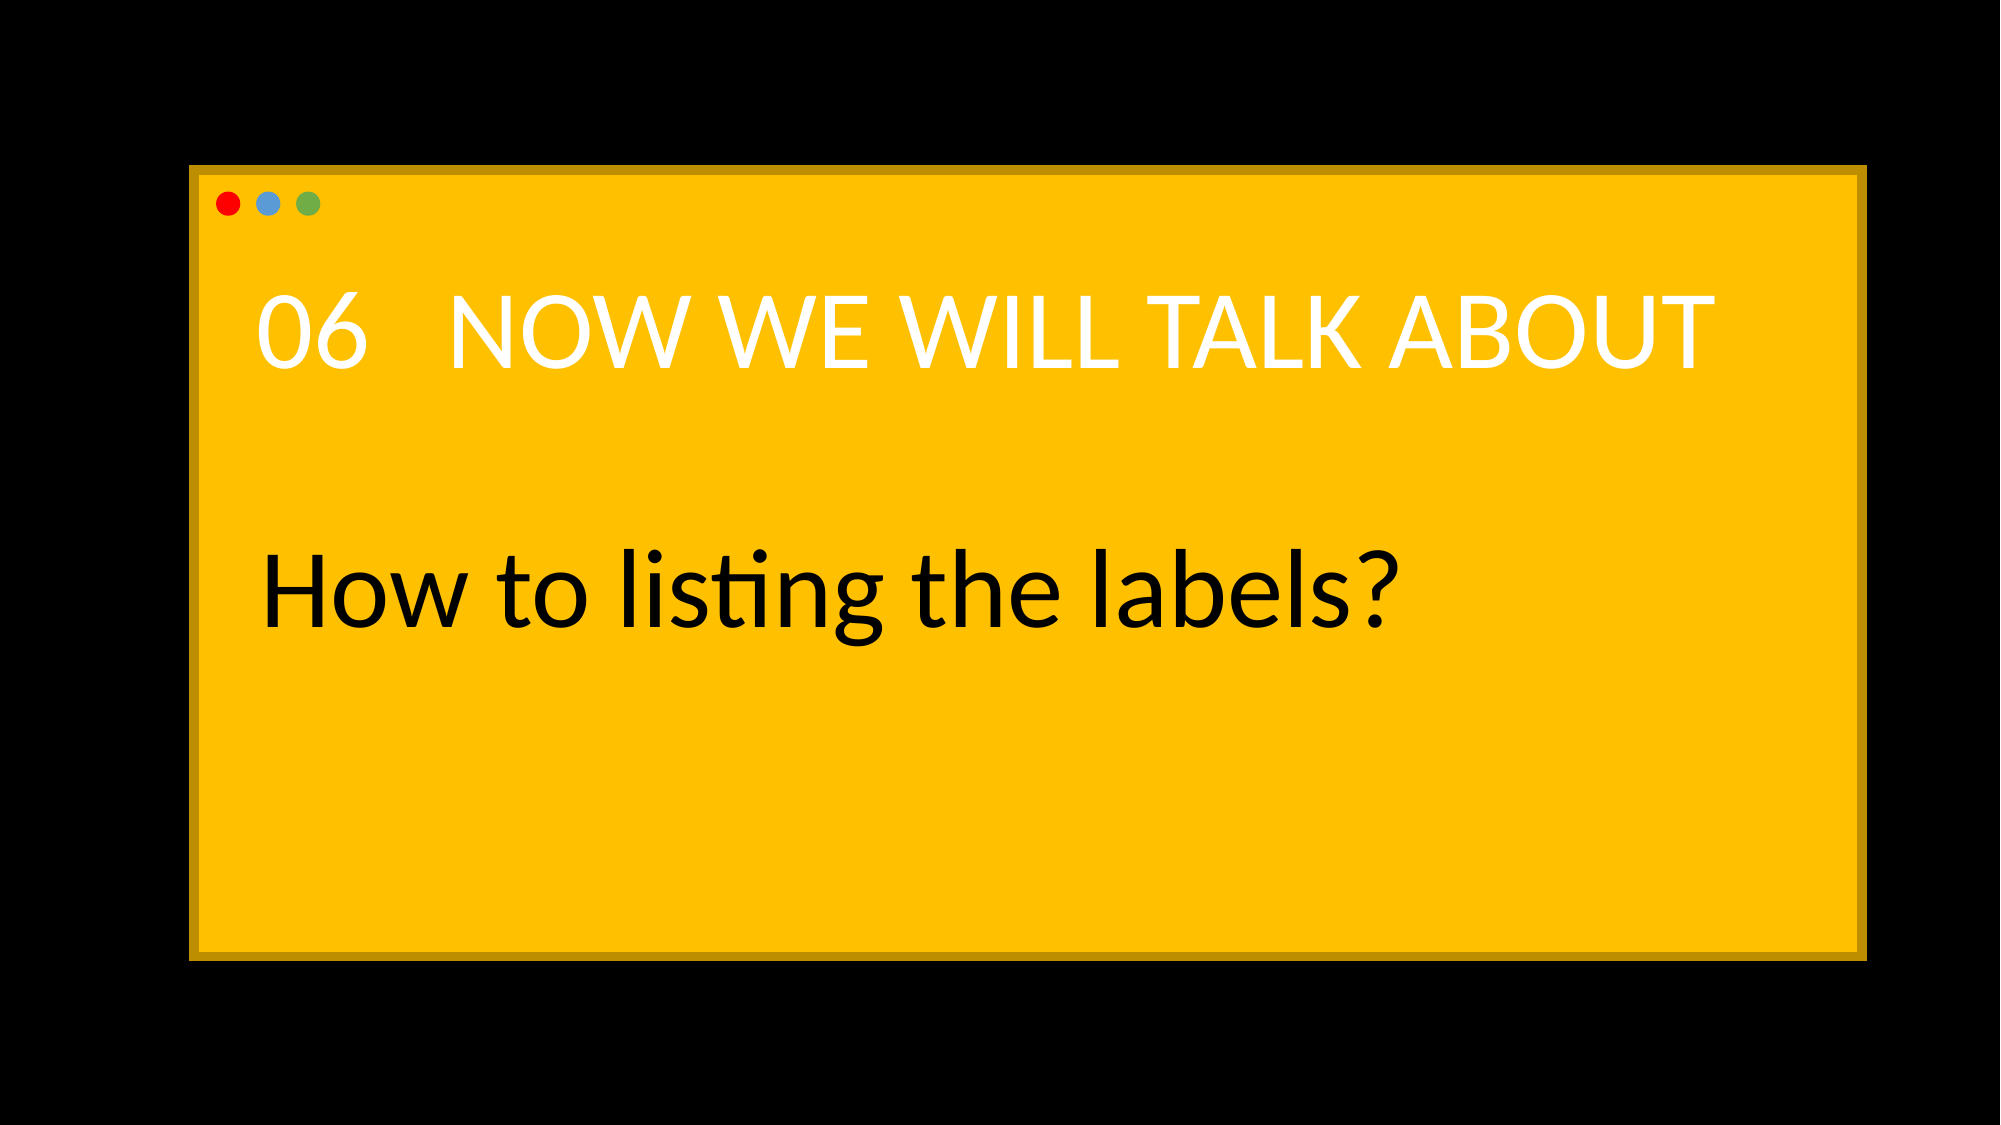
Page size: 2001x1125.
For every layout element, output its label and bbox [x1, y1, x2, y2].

text_box [193, 170, 1863, 957]
